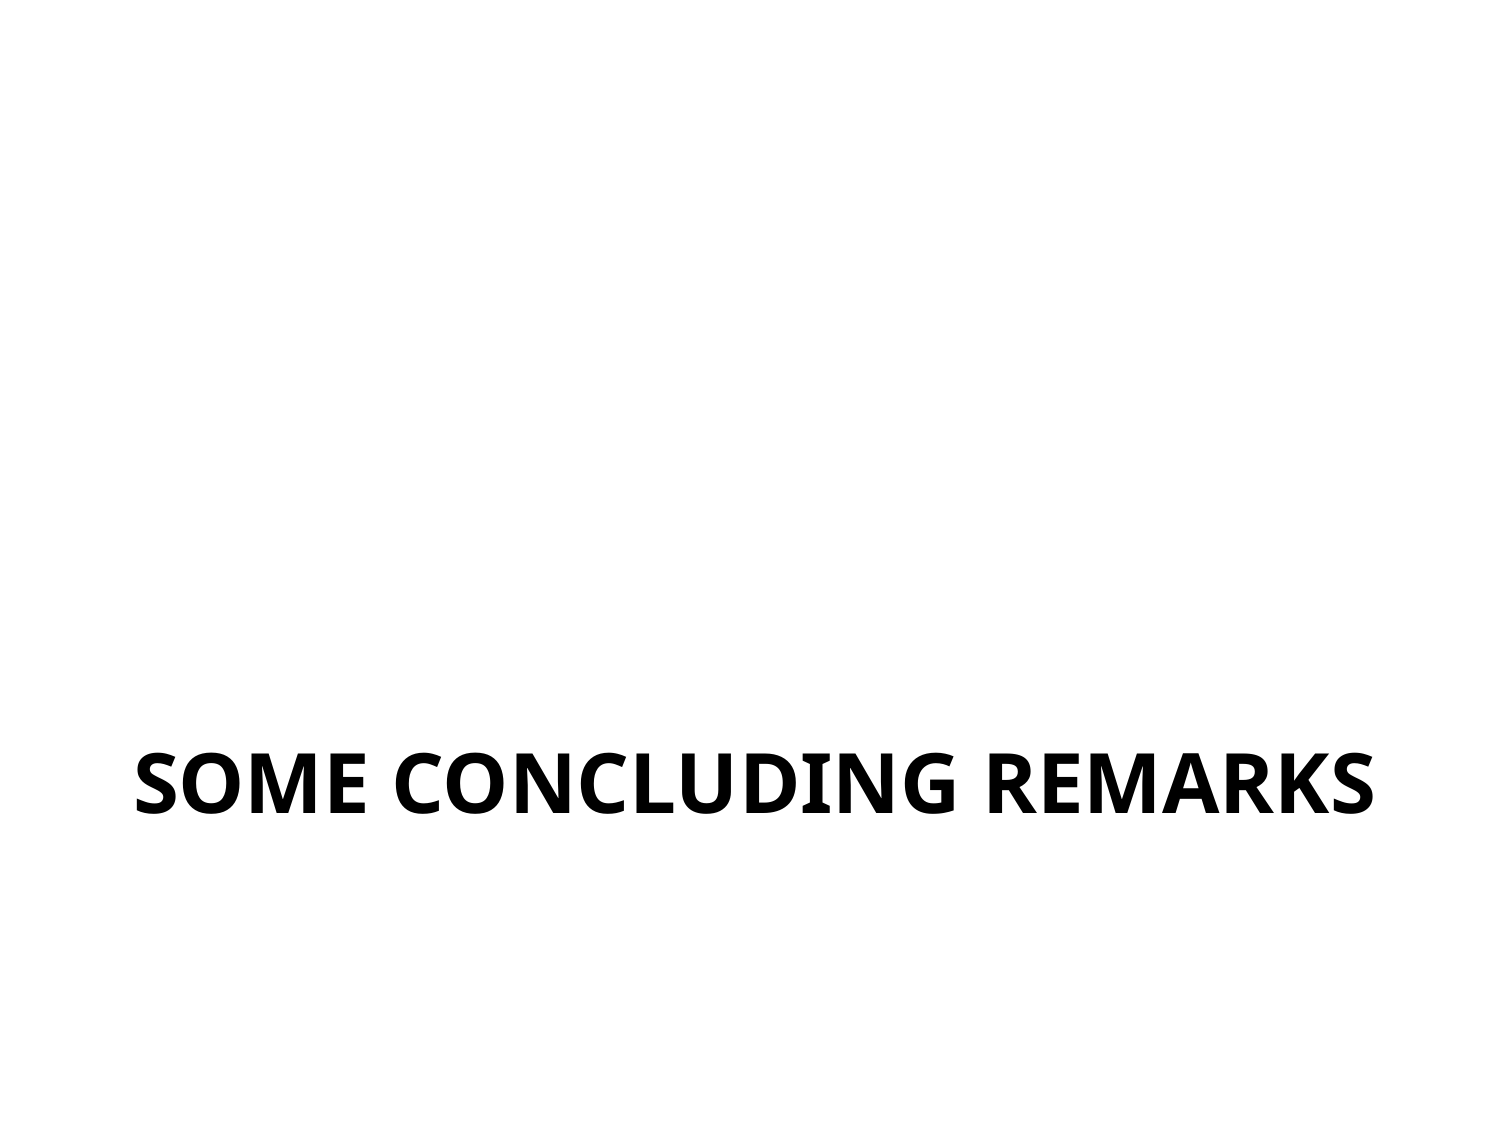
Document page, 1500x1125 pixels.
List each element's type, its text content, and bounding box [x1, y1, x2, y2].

text_box Some Concluding remarks [118, 722, 1394, 947]
